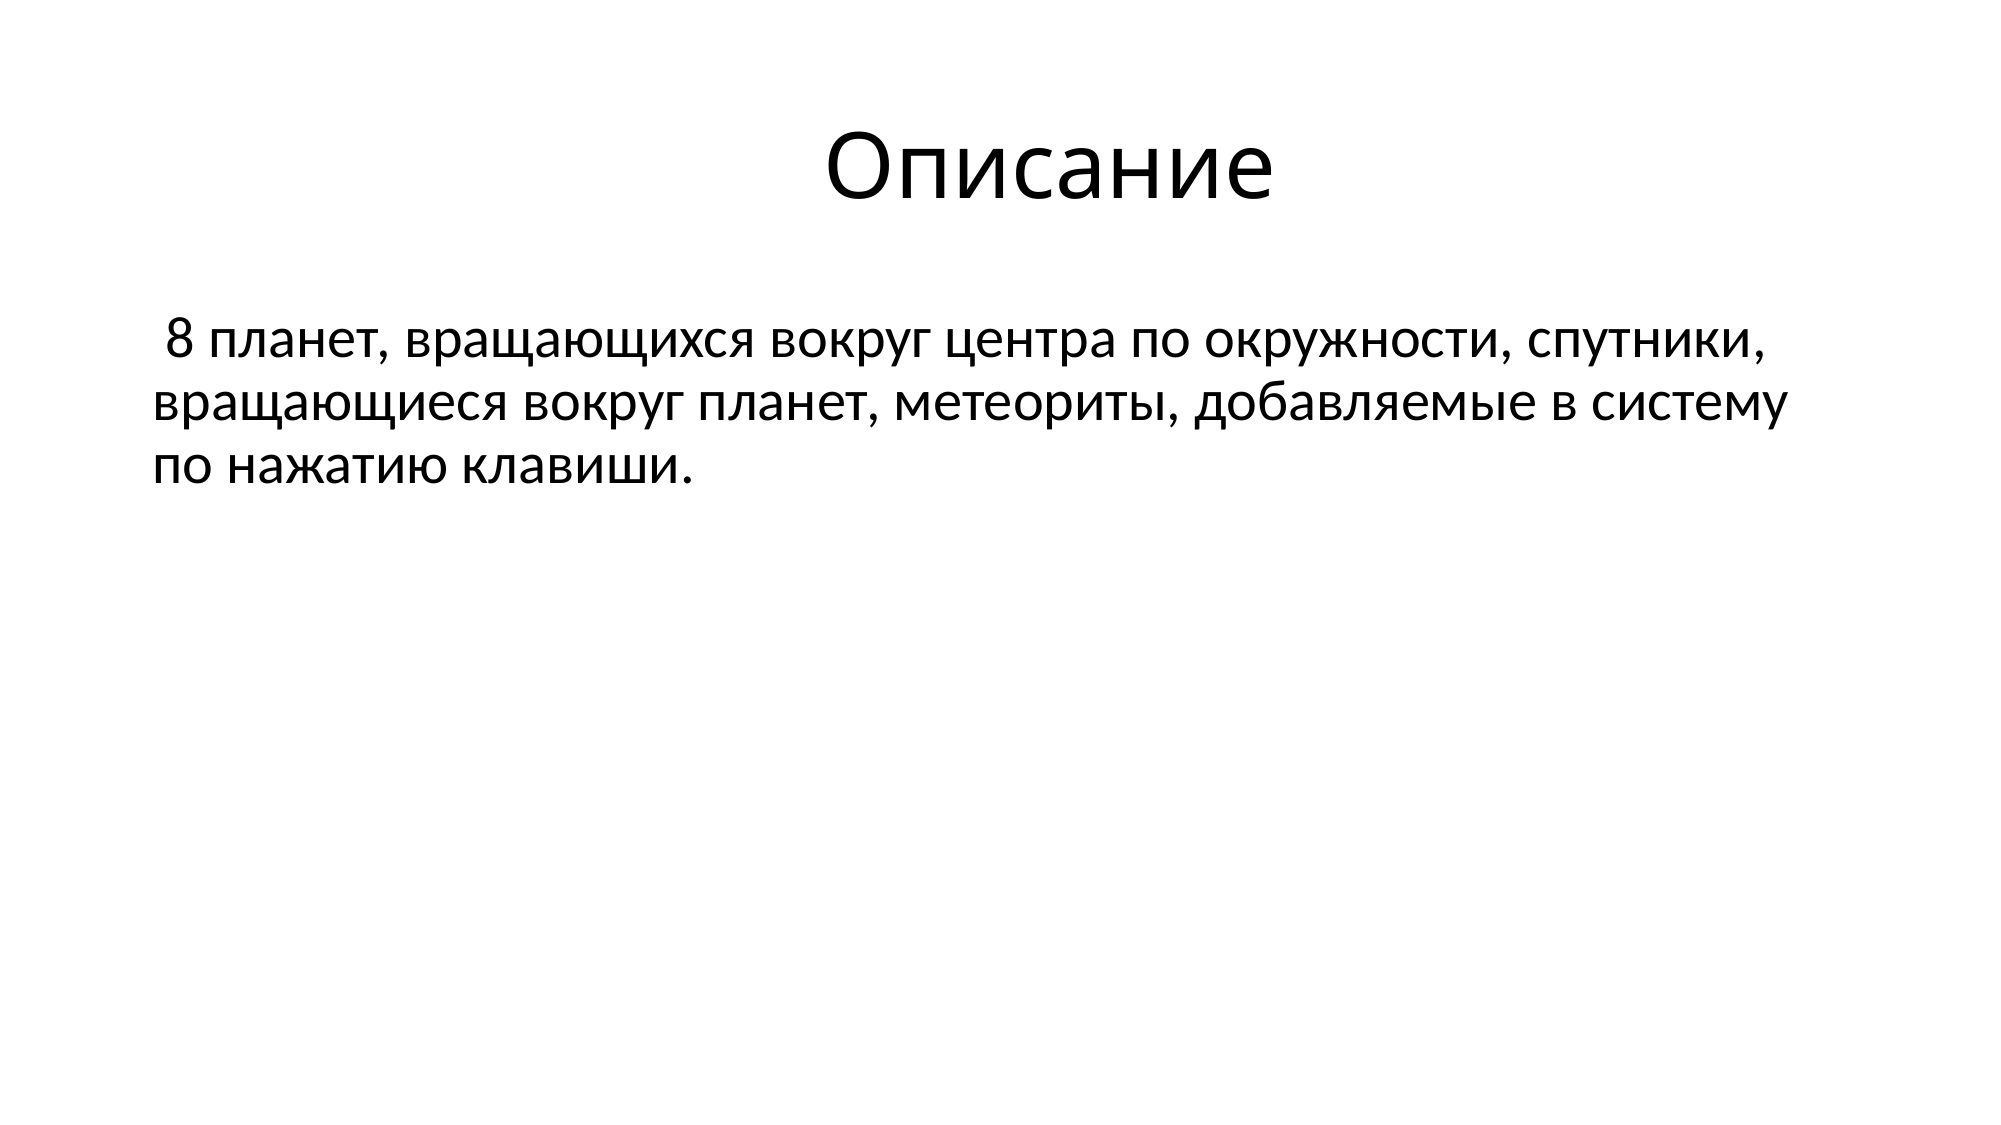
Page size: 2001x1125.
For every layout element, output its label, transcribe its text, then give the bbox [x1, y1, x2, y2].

title Описание [137, 59, 1863, 278]
list 8 планет, вращающихся вокруг центра по окружности, спутники, вращающиеся вокруг планет, метеориты, добавляемые в систему по нажатию клавиши. [137, 299, 1863, 1014]
